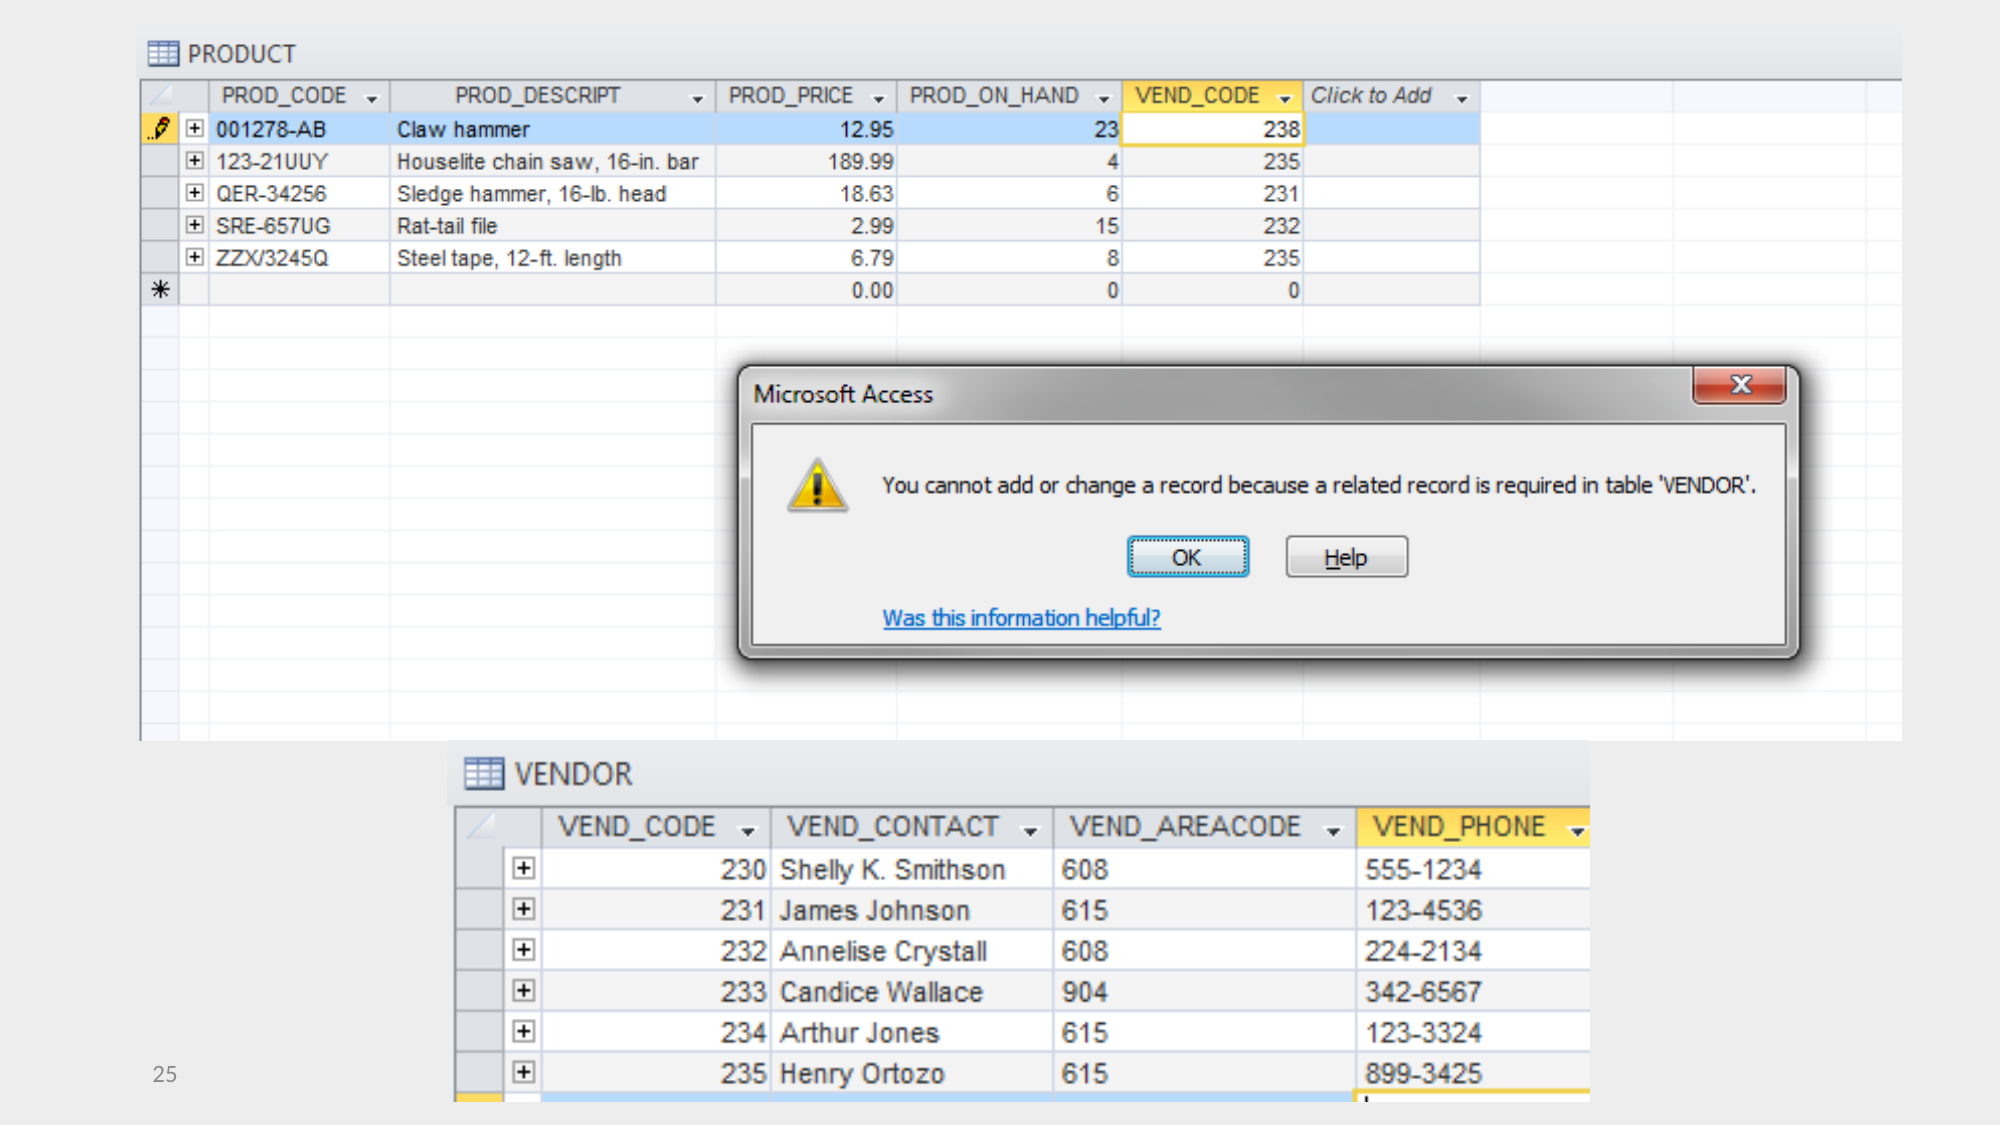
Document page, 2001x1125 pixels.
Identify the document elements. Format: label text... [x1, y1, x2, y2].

text_box 25 [137, 1042, 447, 1103]
picture [136, 25, 1902, 1103]
